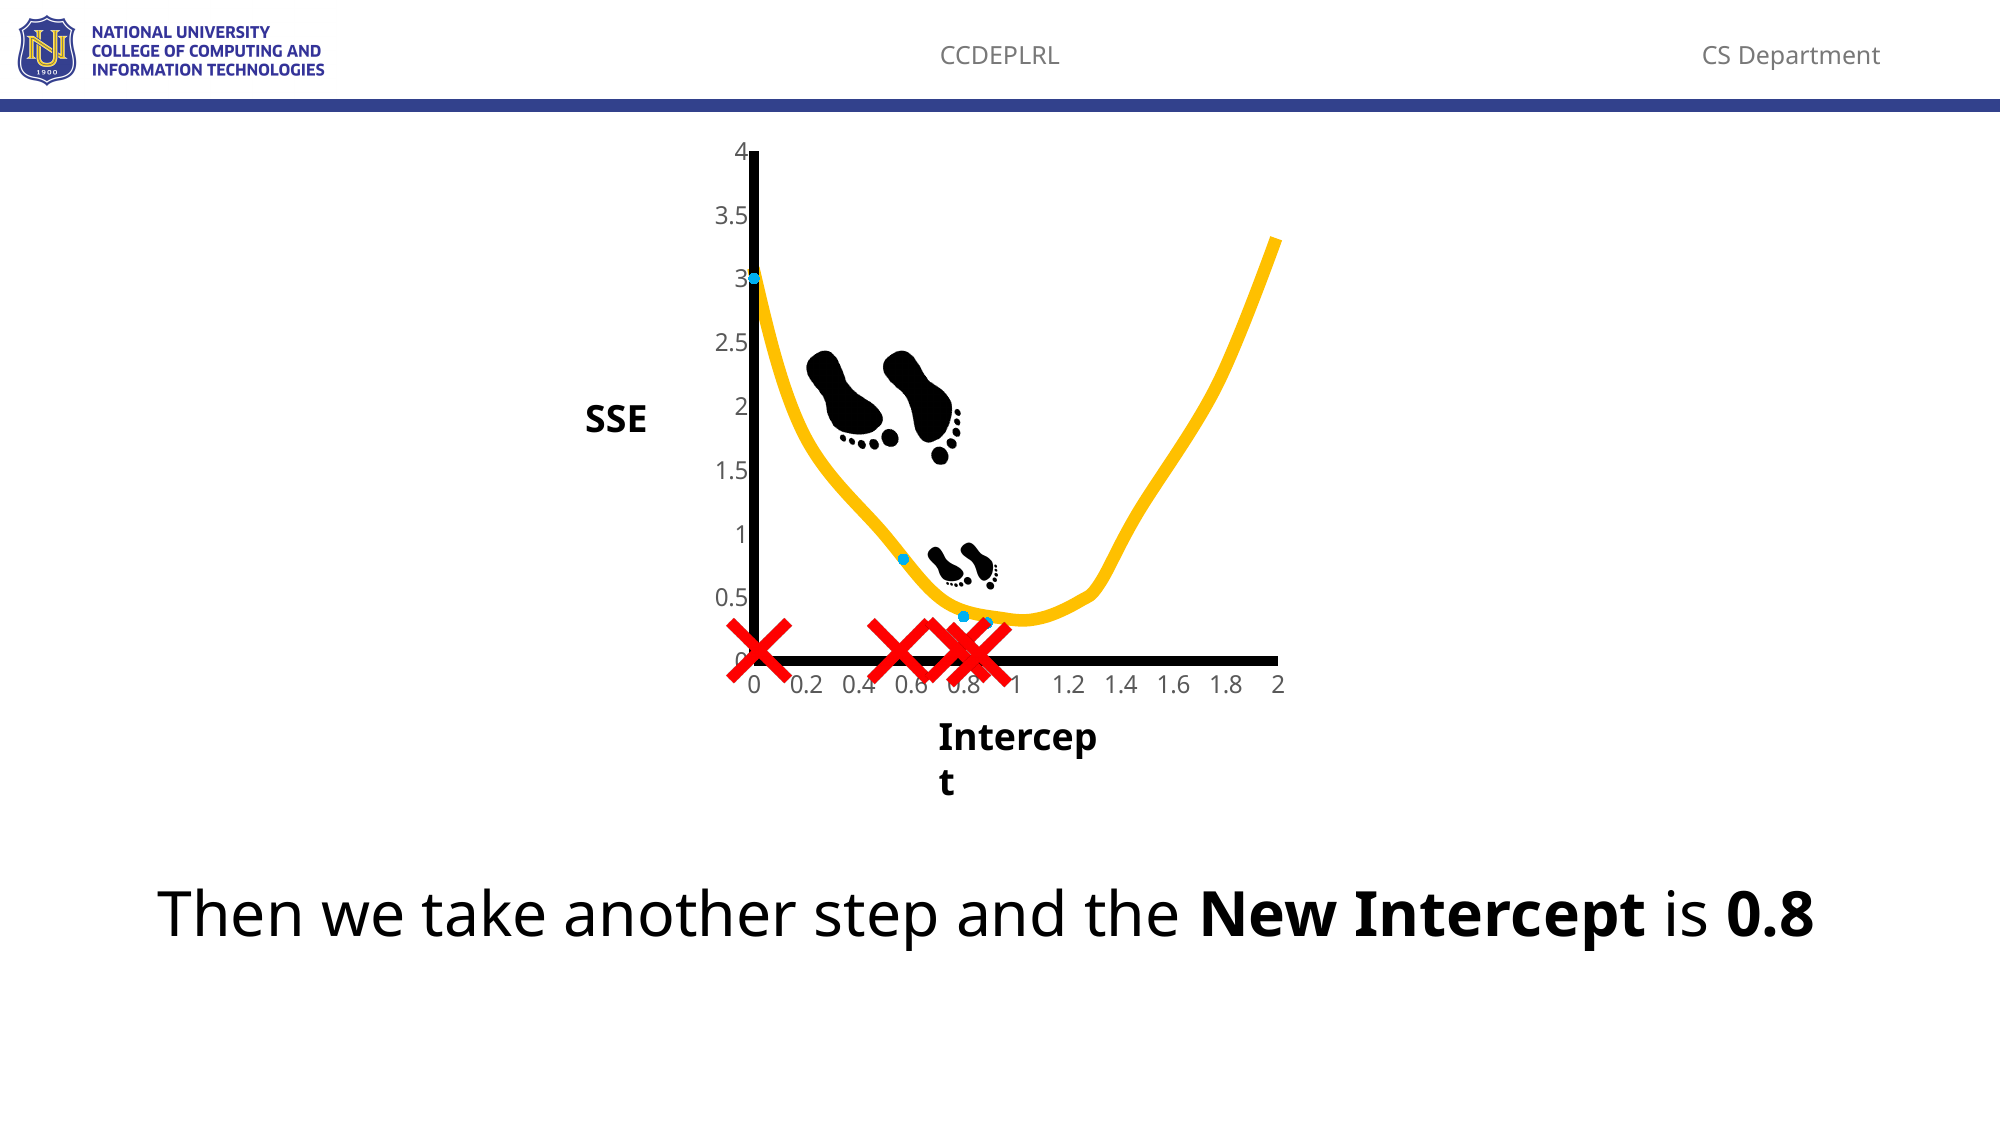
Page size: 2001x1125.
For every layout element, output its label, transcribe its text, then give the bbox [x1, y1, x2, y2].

picture [796, 315, 976, 494]
picture [714, 605, 804, 696]
chart [714, 133, 1286, 704]
picture [854, 527, 1024, 700]
text_box Intercept [923, 705, 1127, 811]
text_box Then we take another step and the New Intercept is 0.8 [142, 874, 1876, 1014]
text_box SSE [570, 387, 714, 448]
picture [0, 0, 337, 99]
